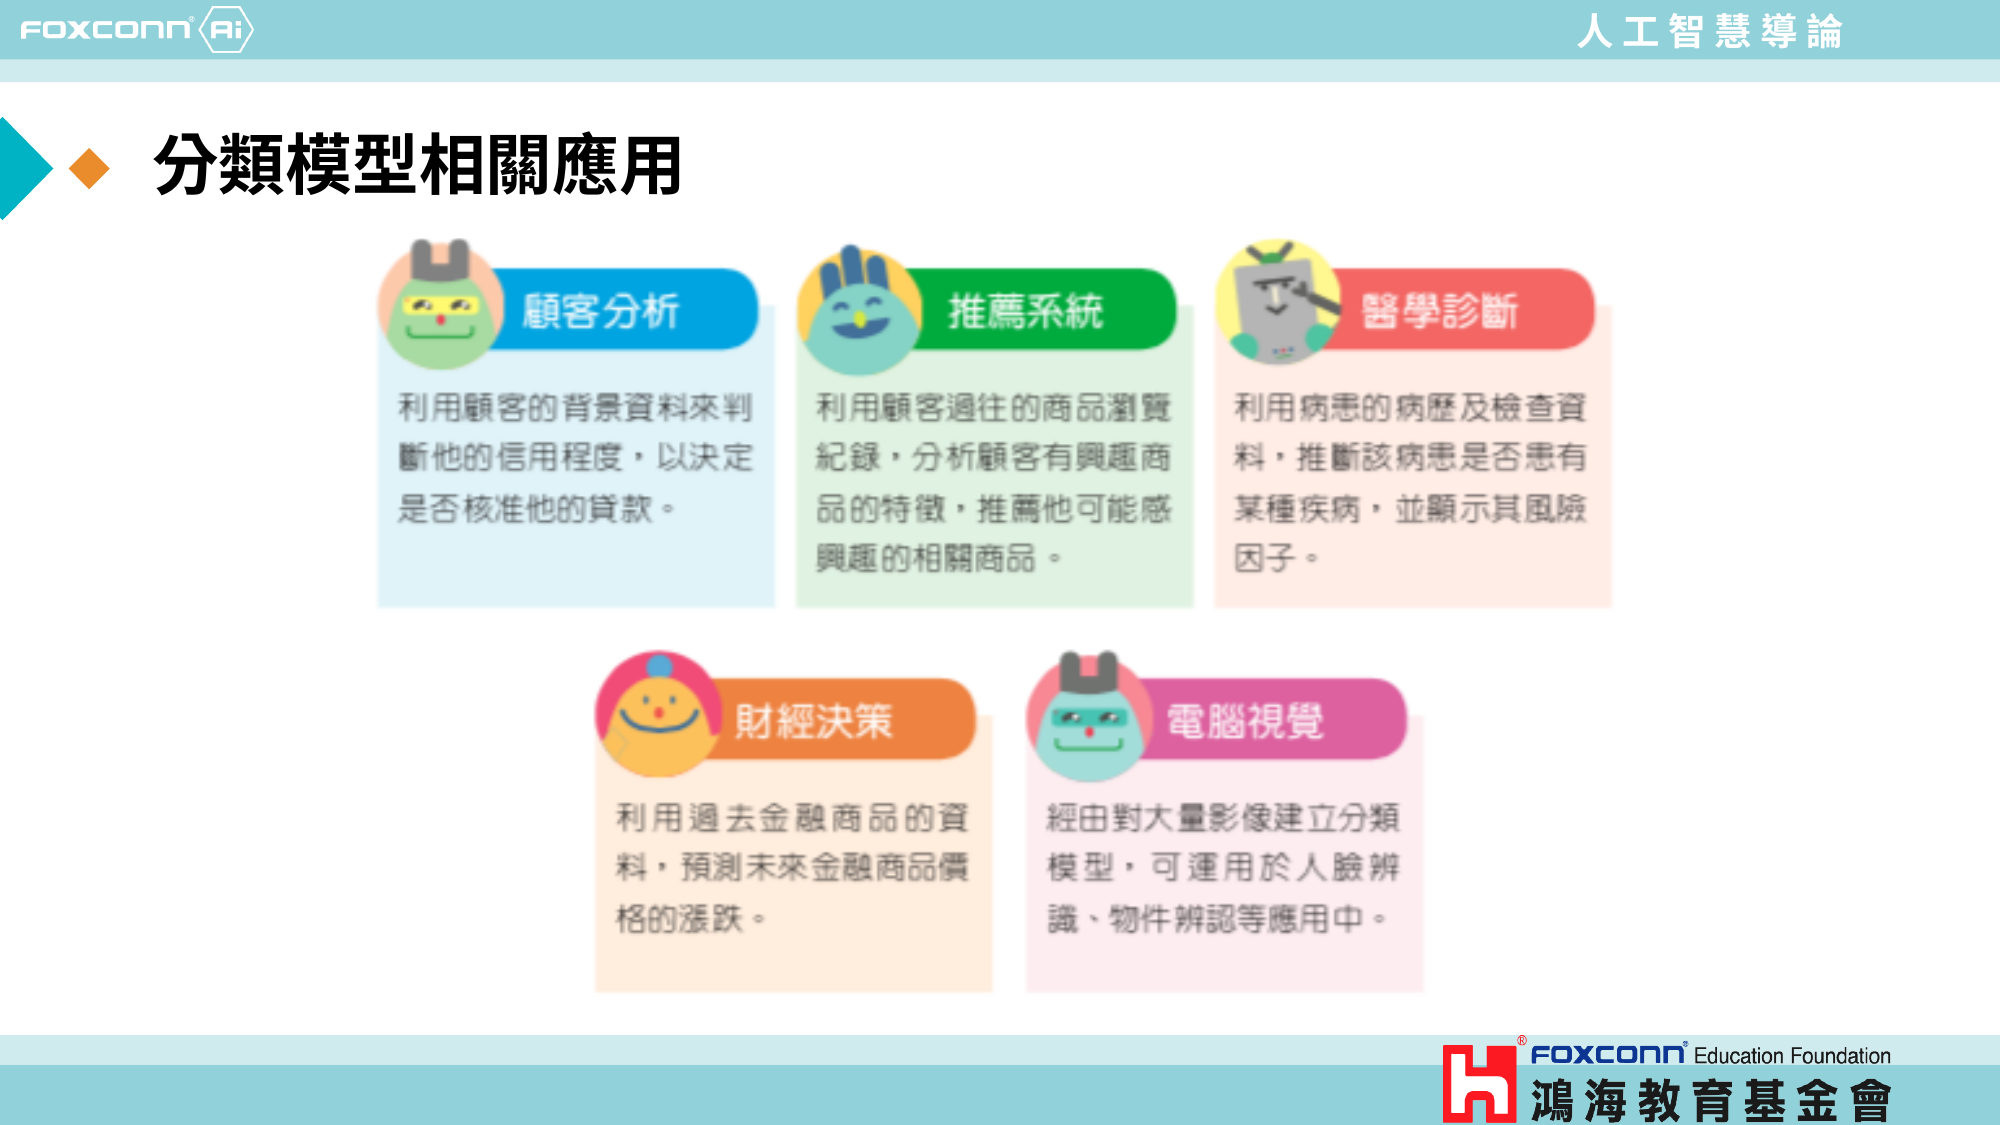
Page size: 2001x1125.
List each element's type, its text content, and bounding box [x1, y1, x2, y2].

picture [21, 6, 254, 53]
title 分類模型相關應用 [137, 124, 1863, 213]
picture [369, 238, 1631, 1009]
picture [1443, 1035, 1891, 1123]
